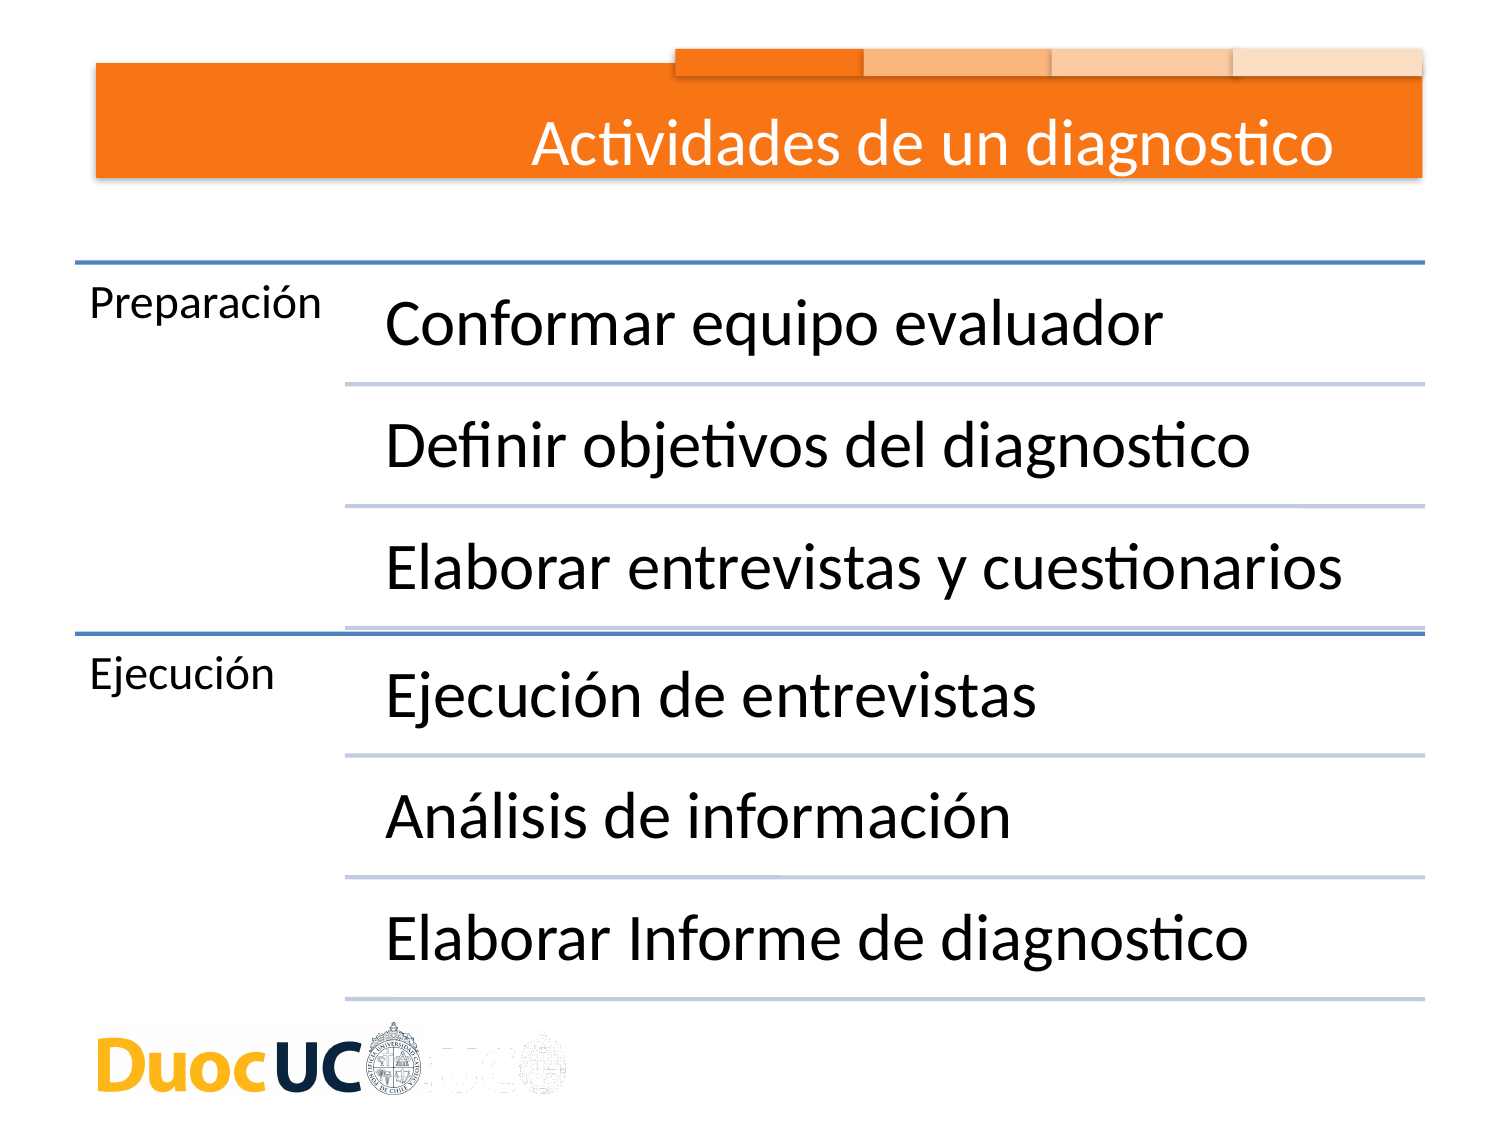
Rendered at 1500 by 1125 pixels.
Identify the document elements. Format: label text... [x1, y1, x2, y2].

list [74, 262, 1426, 1006]
title Actividades de un diagnostico [0, 45, 1350, 233]
picture [96, 1021, 566, 1095]
